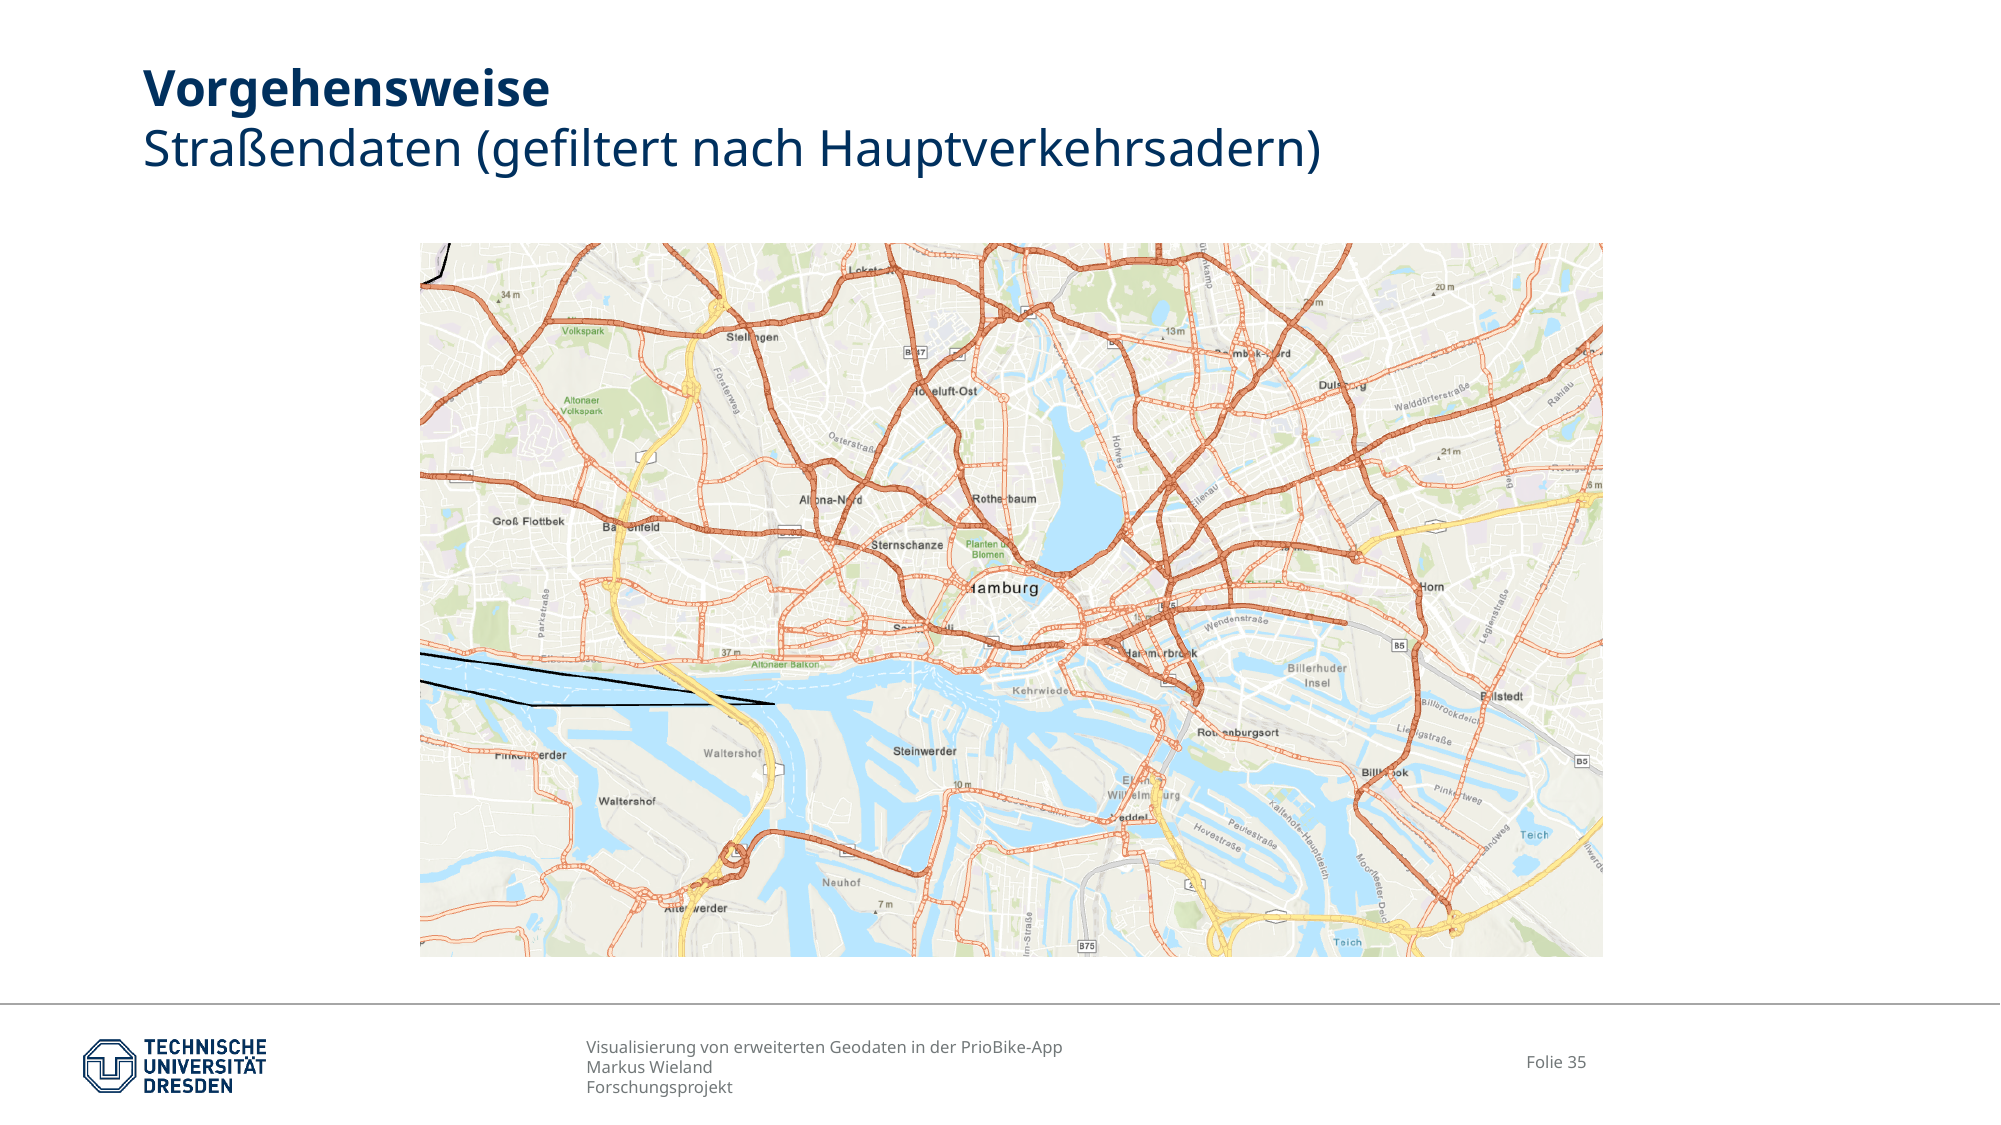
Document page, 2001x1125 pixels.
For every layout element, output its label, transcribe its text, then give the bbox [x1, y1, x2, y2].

picture [83, 1039, 266, 1093]
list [420, 243, 1603, 957]
title Vorgehensweise Straßendaten (gefiltert nach Hauptverkehrsadern) [143, 56, 1880, 169]
